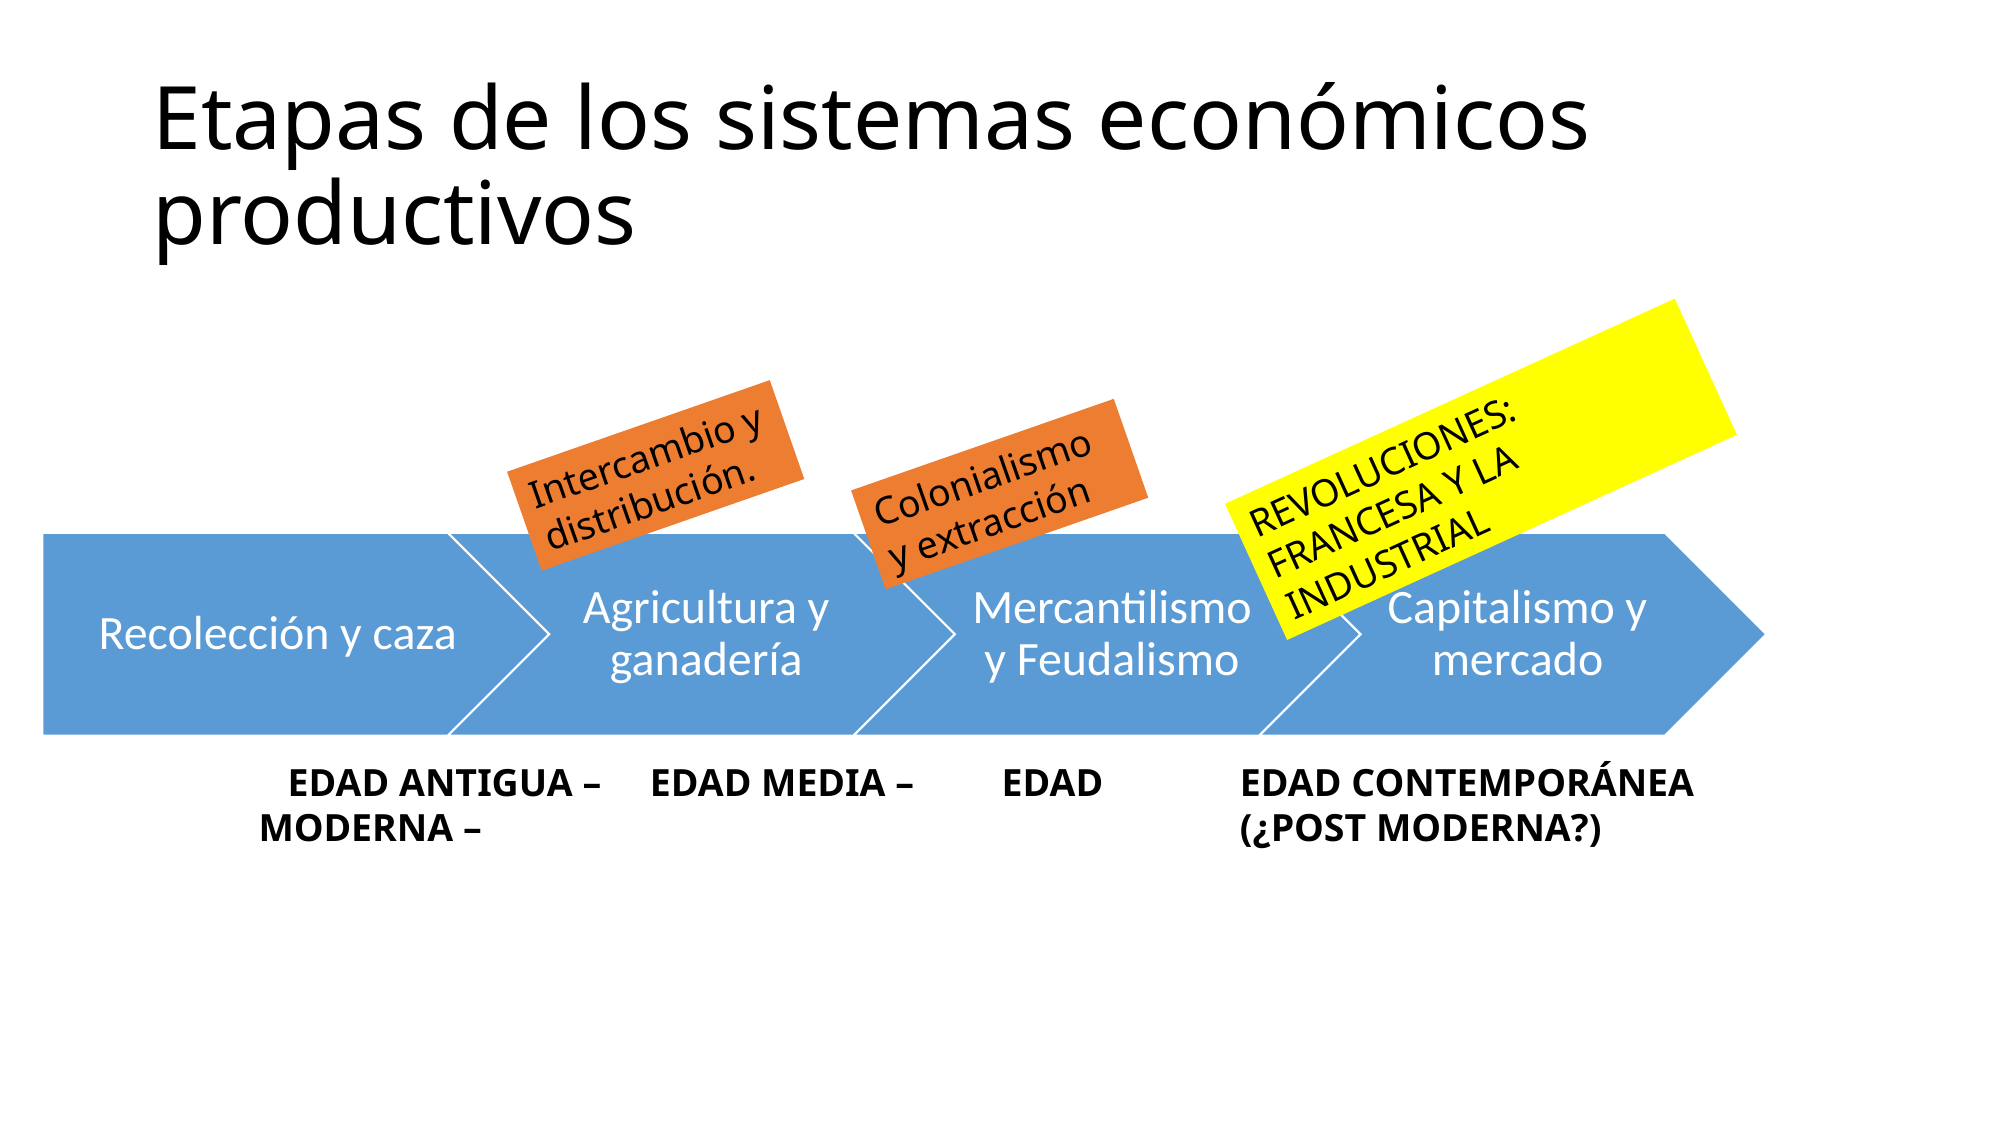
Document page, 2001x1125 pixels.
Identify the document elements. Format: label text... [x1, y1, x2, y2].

title Etapas de los sistemas económicos productivos [137, 59, 1863, 278]
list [41, 277, 1767, 992]
